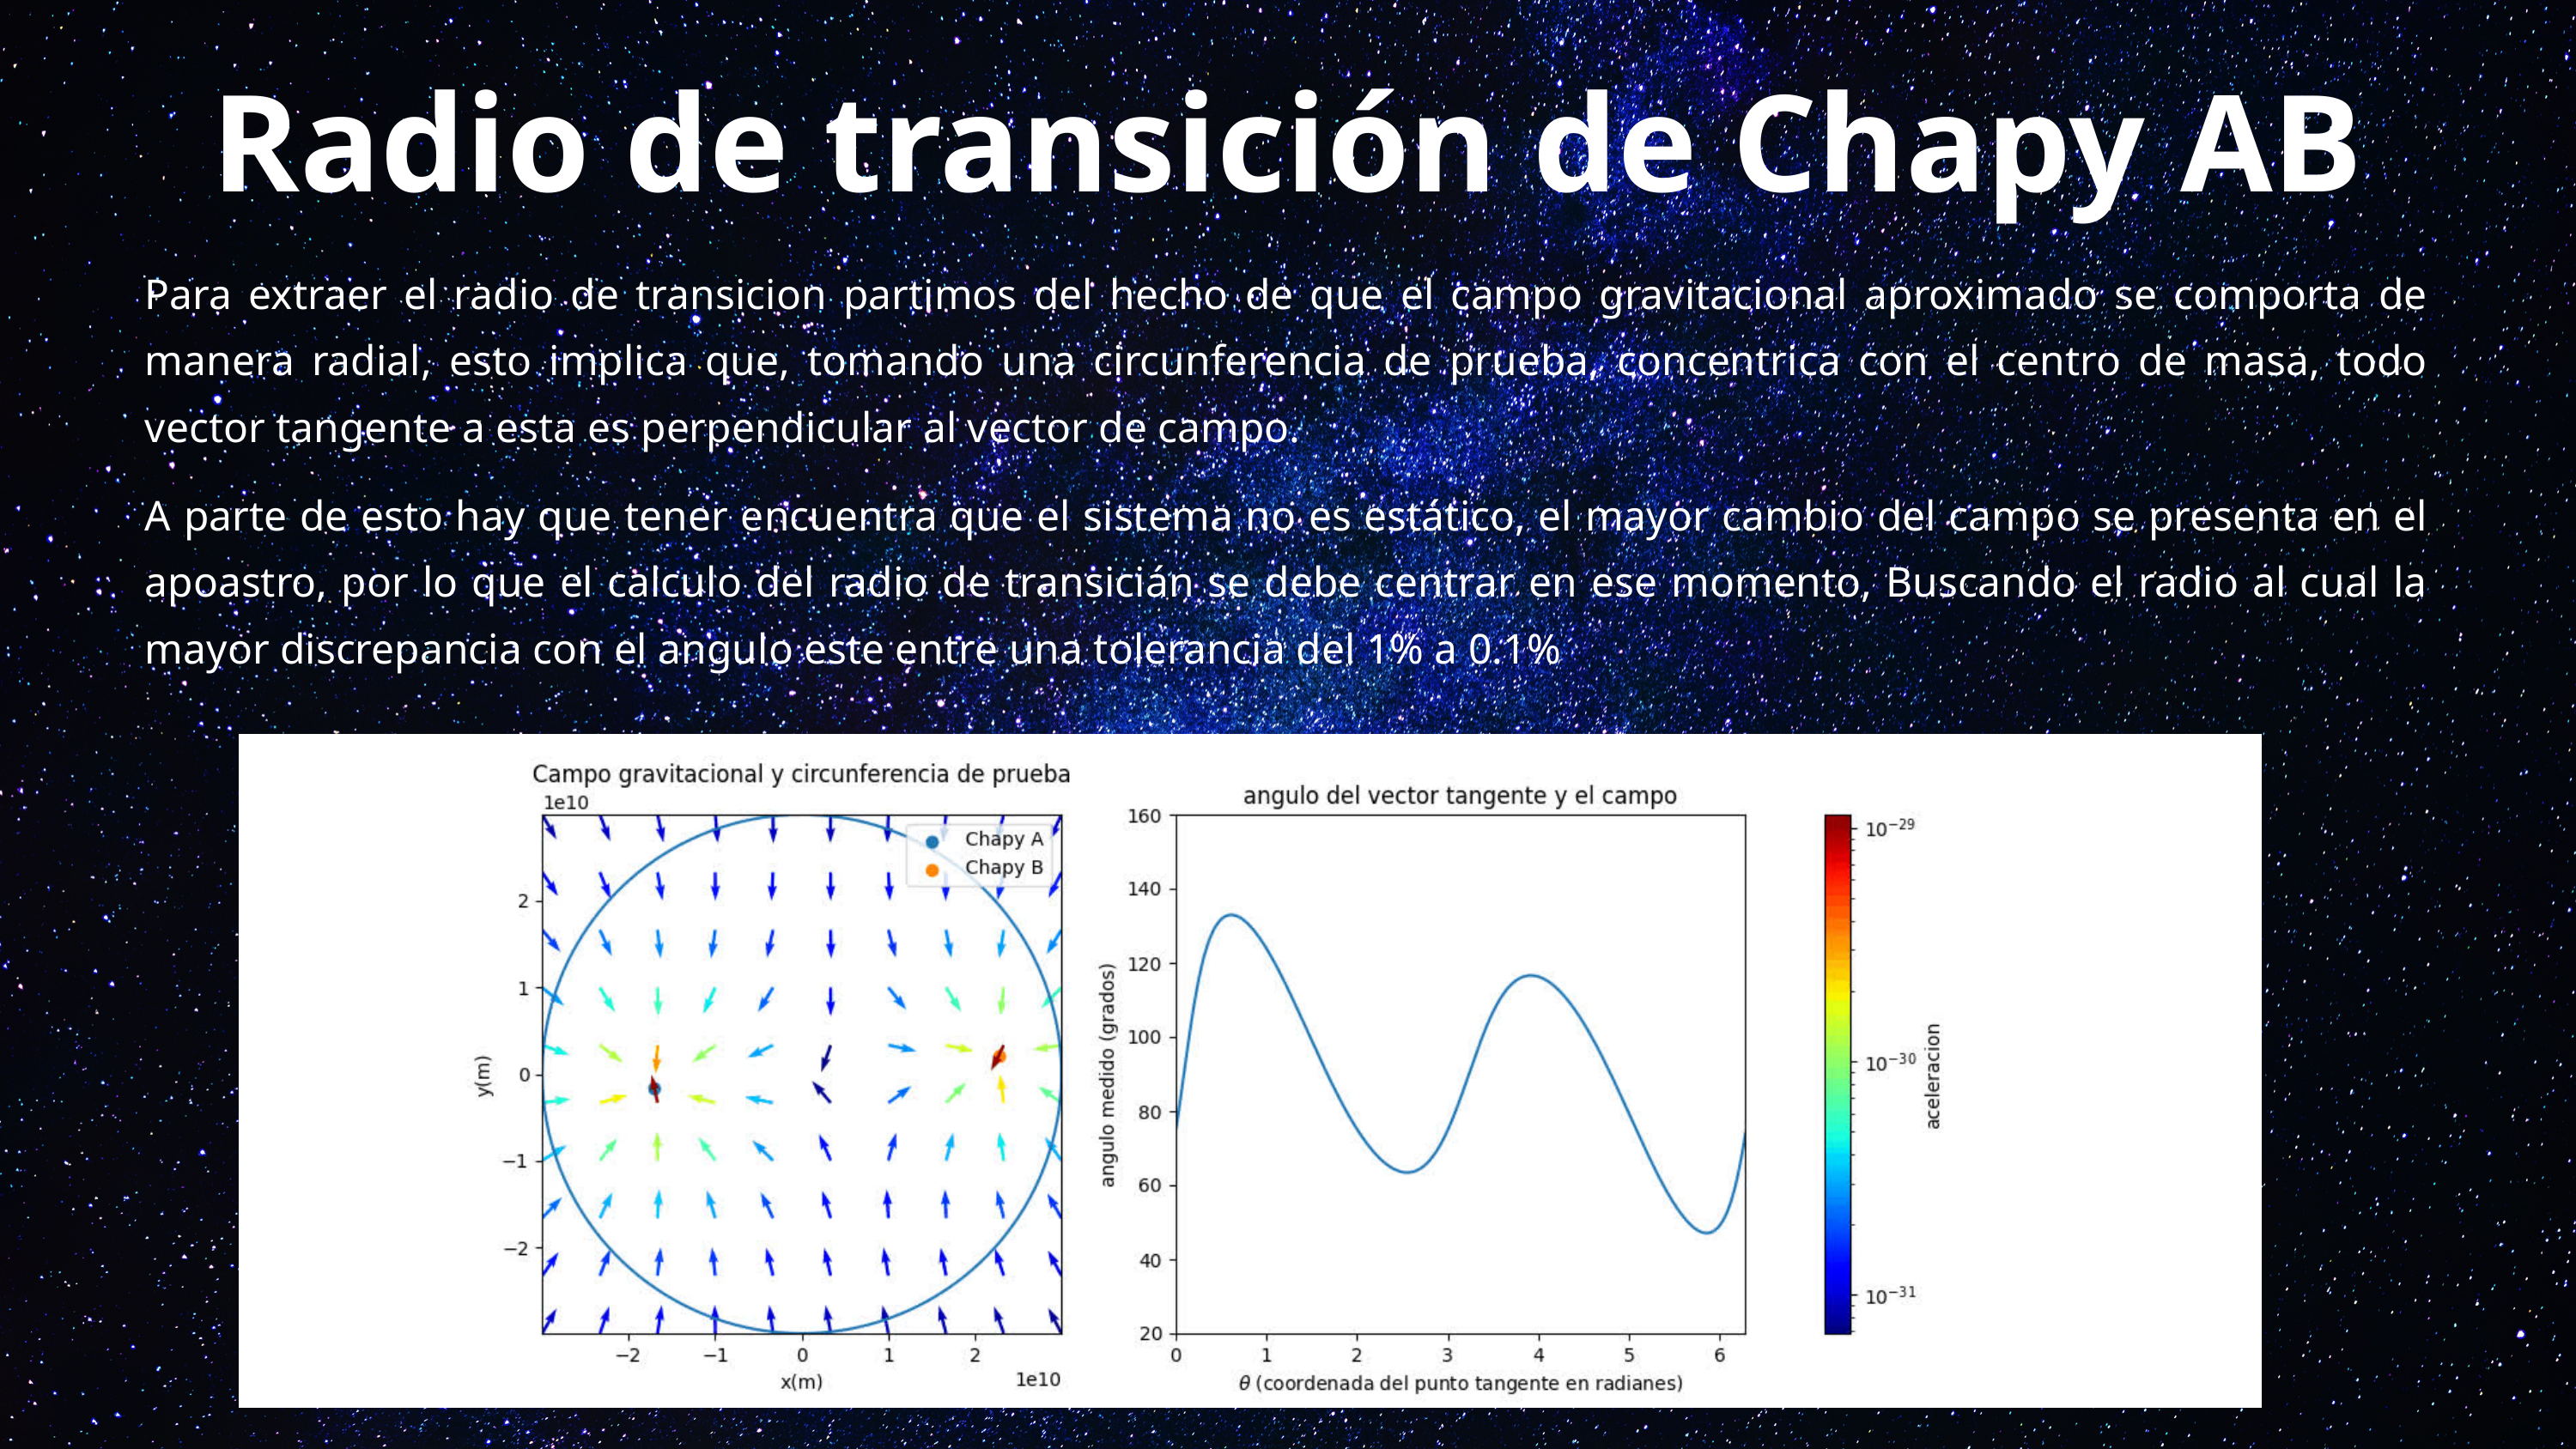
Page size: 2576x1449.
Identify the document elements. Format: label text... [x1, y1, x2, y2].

text_box Para extraer el radio de transicion partimos del hecho de que el campo gravitacional aproximado se comporta de manera radial, esto implica que, tomando una circunferencia de prueba, concentrica con el centro de masa, todo vector tangente a esta es perpendicular al vector de campo. [144, 251, 2432, 451]
text_box Radio de transición de Chapy AB [95, 73, 2481, 219]
text_box [0, 0, 2576, 1449]
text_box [238, 733, 2263, 1409]
text_box A parte de esto hay que tener encuentra que el sistema no es estático, el mayor cambio del campo se presenta en el apoastro, por lo que el calculo del radio de transicián se debe centrar en ese momento, Buscando el radio al cual la mayor discrepancia con el angulo este entre una tolerancia del 1% a 0.1% [144, 472, 2432, 672]
